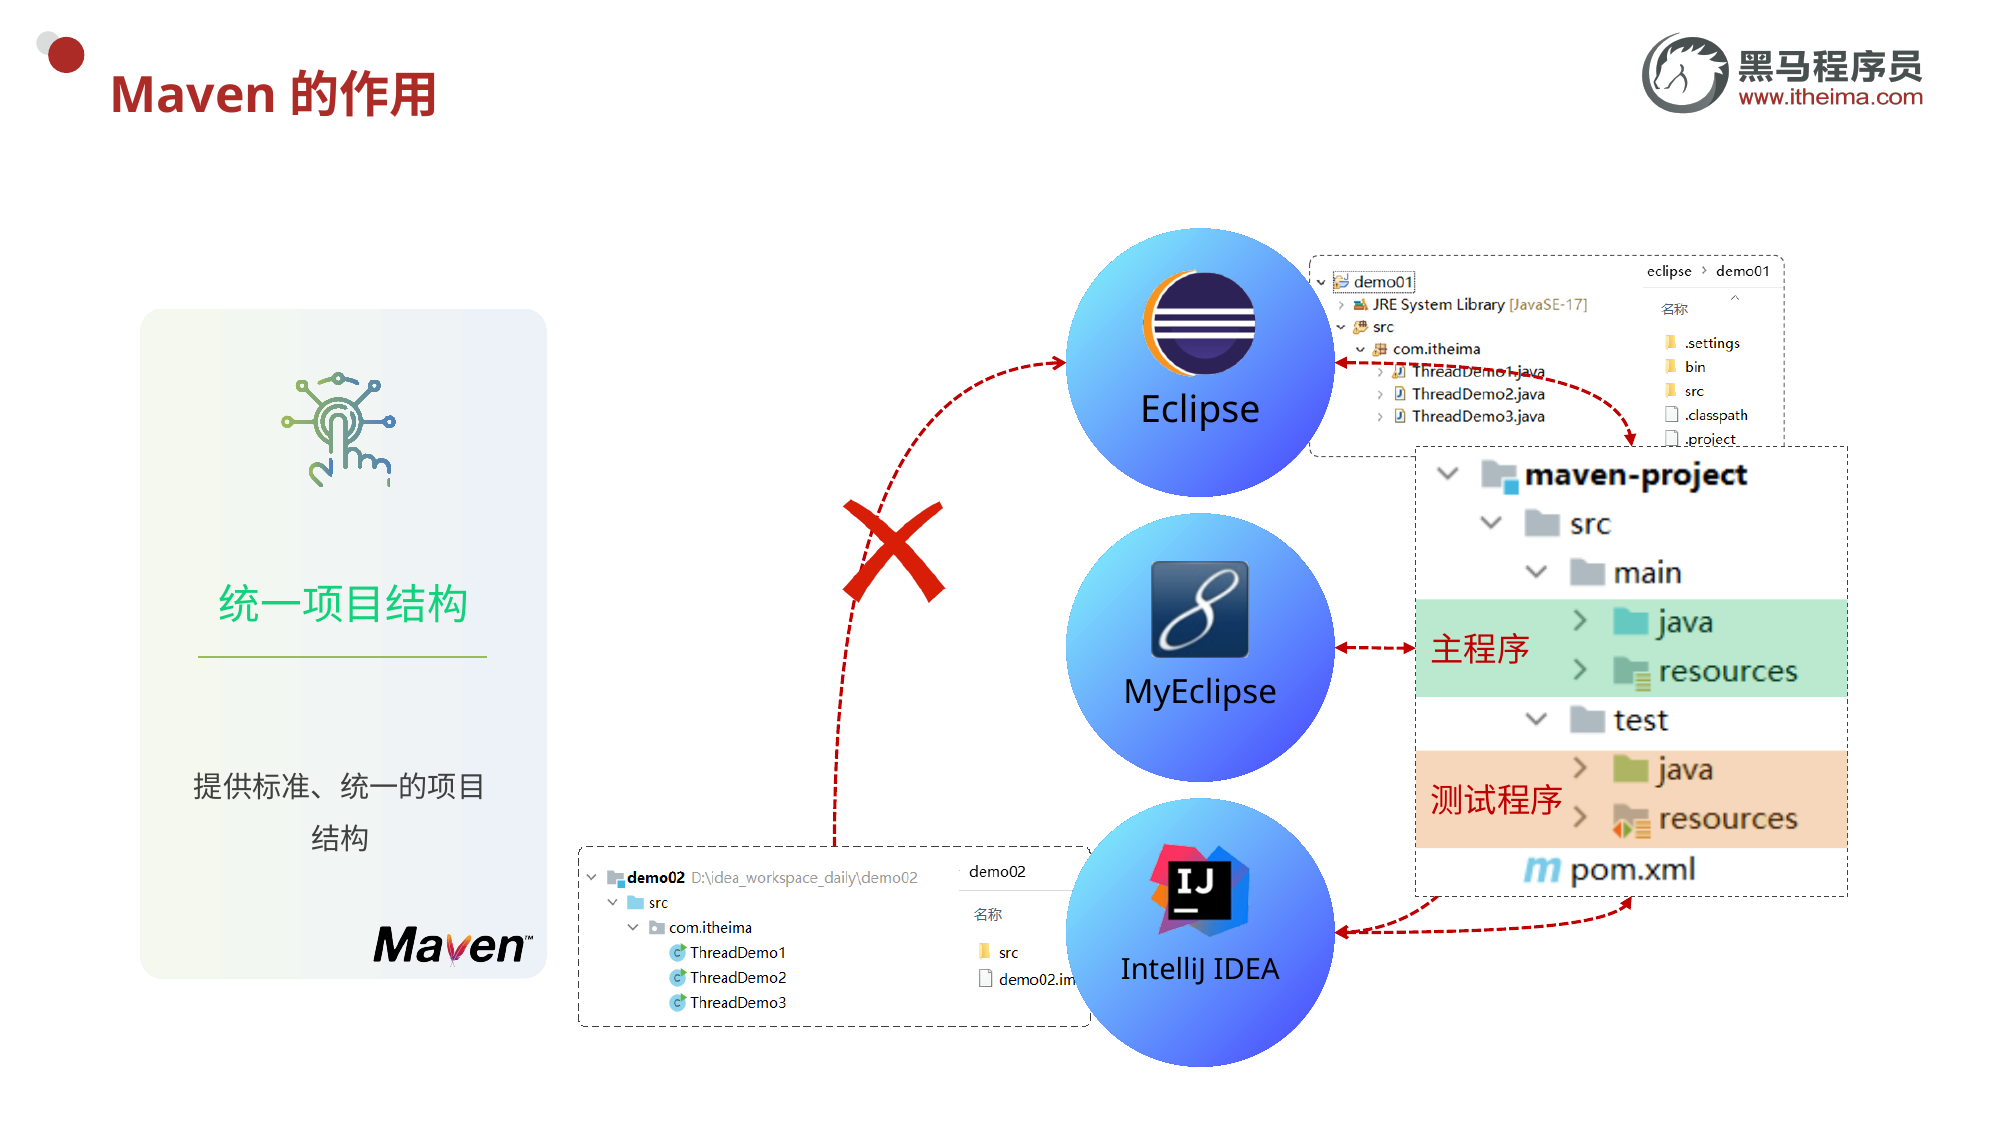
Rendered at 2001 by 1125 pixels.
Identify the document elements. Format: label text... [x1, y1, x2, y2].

picture [1142, 269, 1256, 377]
picture [1193, 561, 1251, 658]
title Maven的作用 [94, 55, 1858, 133]
text_box MyEclipse [1088, 658, 1202, 782]
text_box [1202, 588, 1415, 801]
text_box [140, 308, 547, 979]
picture [1148, 843, 1250, 937]
picture [578, 846, 1091, 1027]
picture [1309, 255, 1848, 897]
picture [370, 925, 534, 967]
text_box Eclipse [1066, 228, 1309, 497]
text_box IntelliJ IDEA [1091, 798, 1335, 1067]
picture [842, 499, 946, 603]
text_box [165, 372, 523, 860]
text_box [708, 488, 1193, 721]
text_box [1334, 895, 1632, 933]
text_box MyEclipse [1193, 513, 1321, 588]
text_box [1334, 362, 1632, 447]
picture [1633, 24, 1937, 125]
